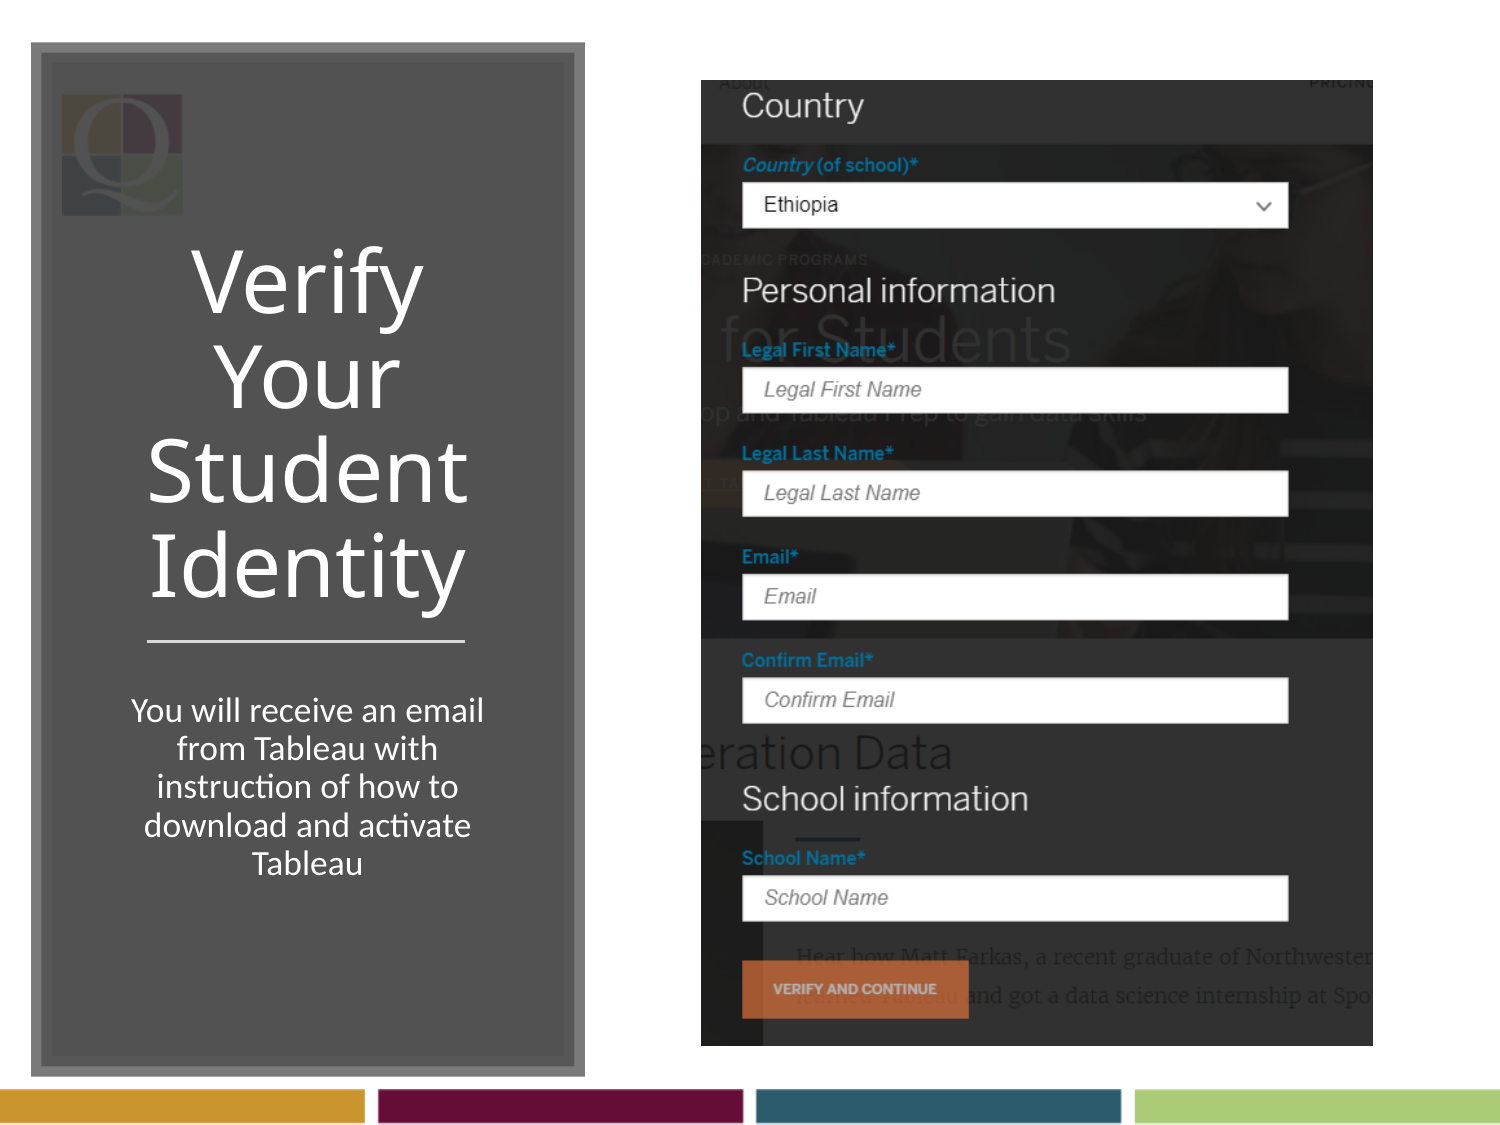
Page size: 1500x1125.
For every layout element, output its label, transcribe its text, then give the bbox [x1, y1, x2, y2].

list You will receive an email from Tableau with instruction of how to download and activate Tableau [82, 684, 533, 935]
picture [0, 1089, 1500, 1125]
title Verify Your Student Identity [82, 149, 533, 624]
text_box [40, 52, 575, 1067]
picture [701, 80, 1373, 1046]
